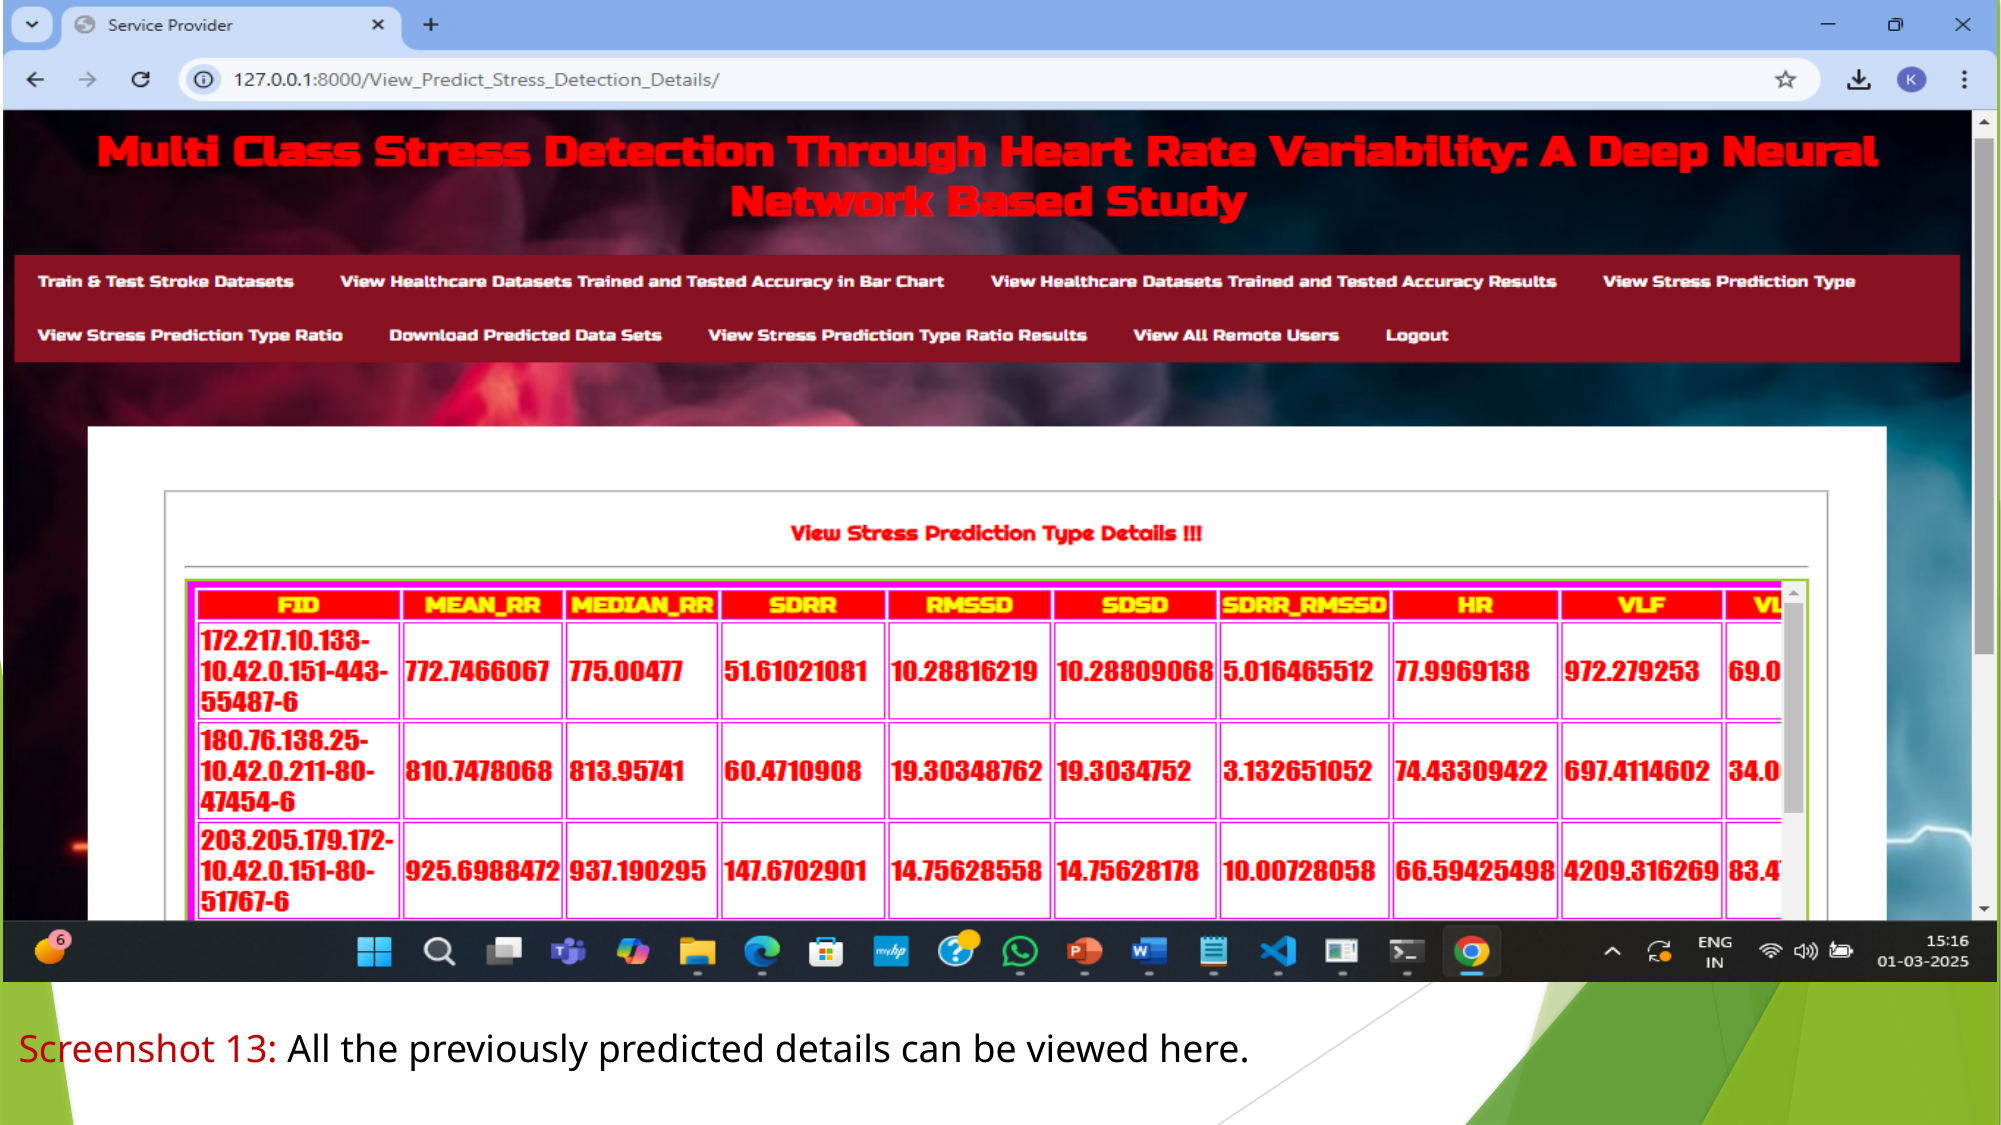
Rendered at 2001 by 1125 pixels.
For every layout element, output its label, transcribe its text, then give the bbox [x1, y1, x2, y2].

picture [3, 0, 1997, 982]
text_box Screenshot 13: All the previously predicted details can be viewed here. [3, 1017, 1938, 1078]
